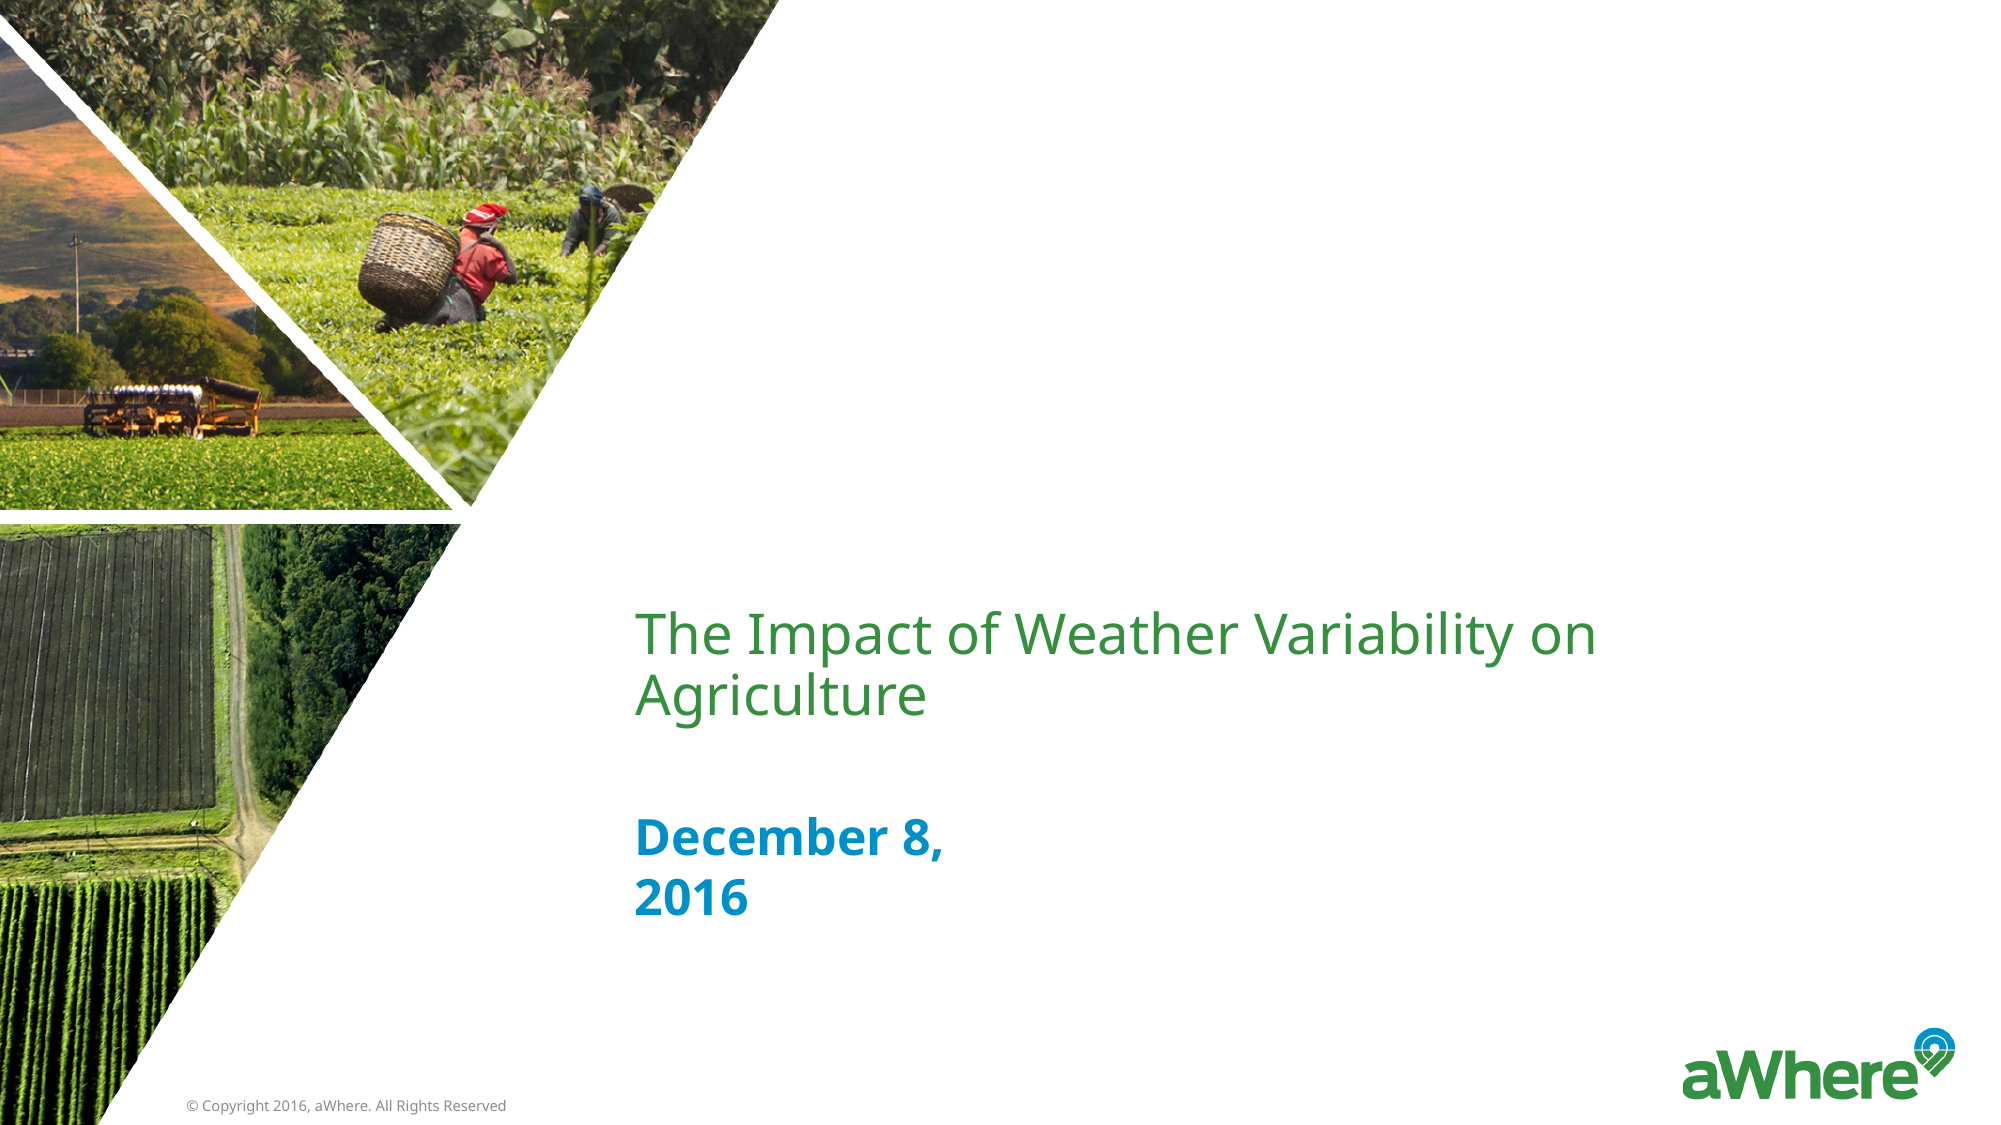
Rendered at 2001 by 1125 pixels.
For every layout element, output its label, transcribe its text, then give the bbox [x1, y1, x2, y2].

text_box © Copyright 2016, aWhere. All Rights Reserved [175, 1088, 651, 1122]
picture [1677, 1020, 1961, 1106]
title The Impact of Weather Variability on Agriculture [620, 536, 1881, 736]
picture [0, 0, 831, 1125]
text_box December 8, 2016 [619, 798, 1085, 933]
